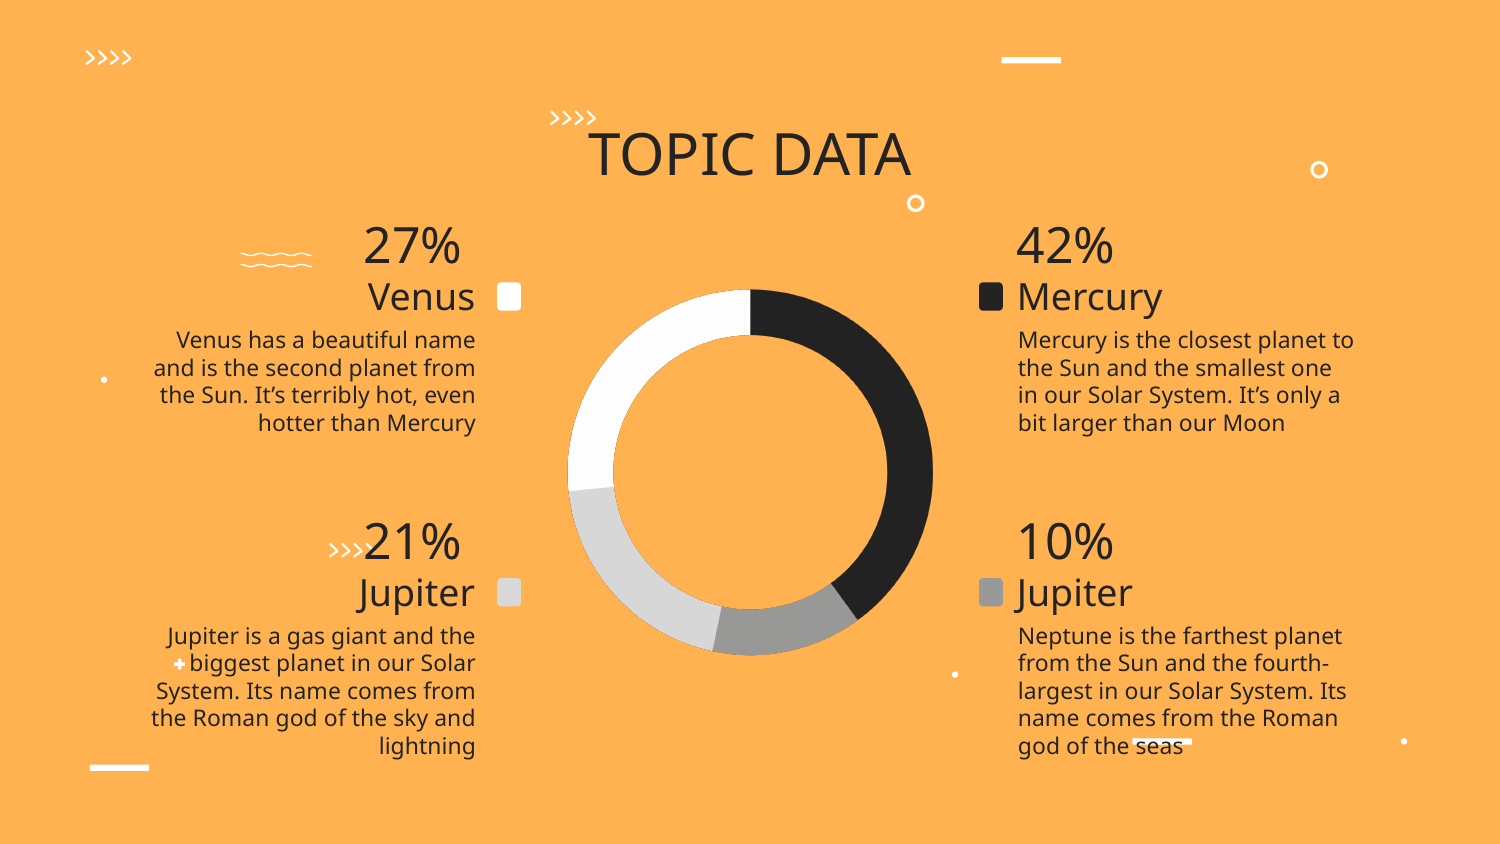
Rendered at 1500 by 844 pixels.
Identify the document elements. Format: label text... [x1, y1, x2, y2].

picture [558, 279, 942, 665]
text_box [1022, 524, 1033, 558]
text_box [497, 578, 521, 607]
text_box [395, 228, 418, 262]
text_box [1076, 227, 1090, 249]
text_box Jupiter is a gas giant and the biggest planet in our Solar System. Its name comes from the Roman god of the sky and lightning [118, 606, 498, 739]
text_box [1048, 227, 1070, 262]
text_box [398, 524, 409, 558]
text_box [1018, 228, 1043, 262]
text_box [979, 282, 1001, 311]
text_box [497, 282, 521, 311]
text_box 21% Jupiter [117, 566, 497, 630]
title TOPIC DATA [116, 102, 1384, 197]
text_box 10% Jupiter [1001, 566, 1381, 630]
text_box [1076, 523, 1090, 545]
text_box Neptune is the farthest planet from the Sun and the fourth-largest in our Solar System. Its name comes from the Roman god of the seas [1002, 606, 1382, 739]
text_box Mercury is the closest planet to the Sun and the smallest one in our Solar System. It’s only a bit larger than our Moon [1002, 310, 1382, 444]
text_box Venus has a beautiful name and is the second planet from the Sun. It’s terribly hot, even hotter than Mercury [118, 310, 498, 444]
text_box 27% Venus [117, 270, 497, 334]
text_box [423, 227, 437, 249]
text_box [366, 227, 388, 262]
text_box [979, 578, 1001, 607]
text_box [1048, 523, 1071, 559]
text_box 42% Mercury [1001, 270, 1381, 334]
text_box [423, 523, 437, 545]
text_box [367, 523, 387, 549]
